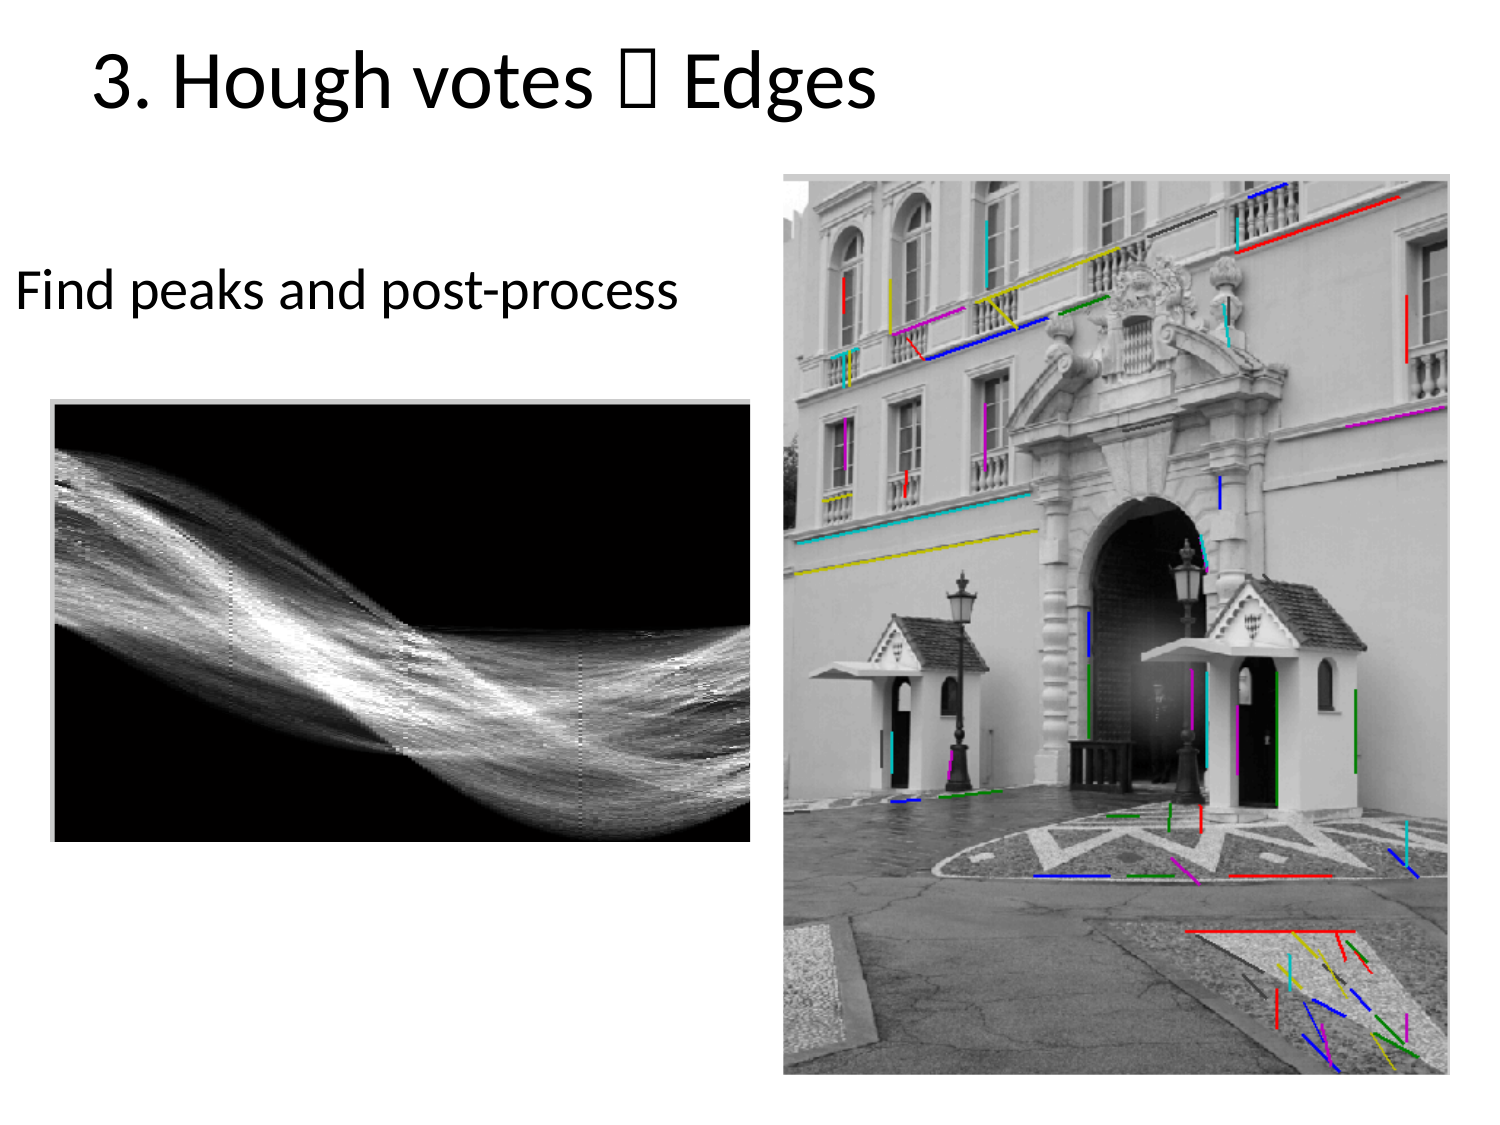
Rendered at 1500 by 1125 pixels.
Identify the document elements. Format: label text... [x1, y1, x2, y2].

picture [49, 399, 751, 842]
title 3. Hough votes  Edges [74, 0, 1426, 151]
picture [783, 174, 1451, 1076]
list Find peaks and post-process [0, 162, 863, 1006]
